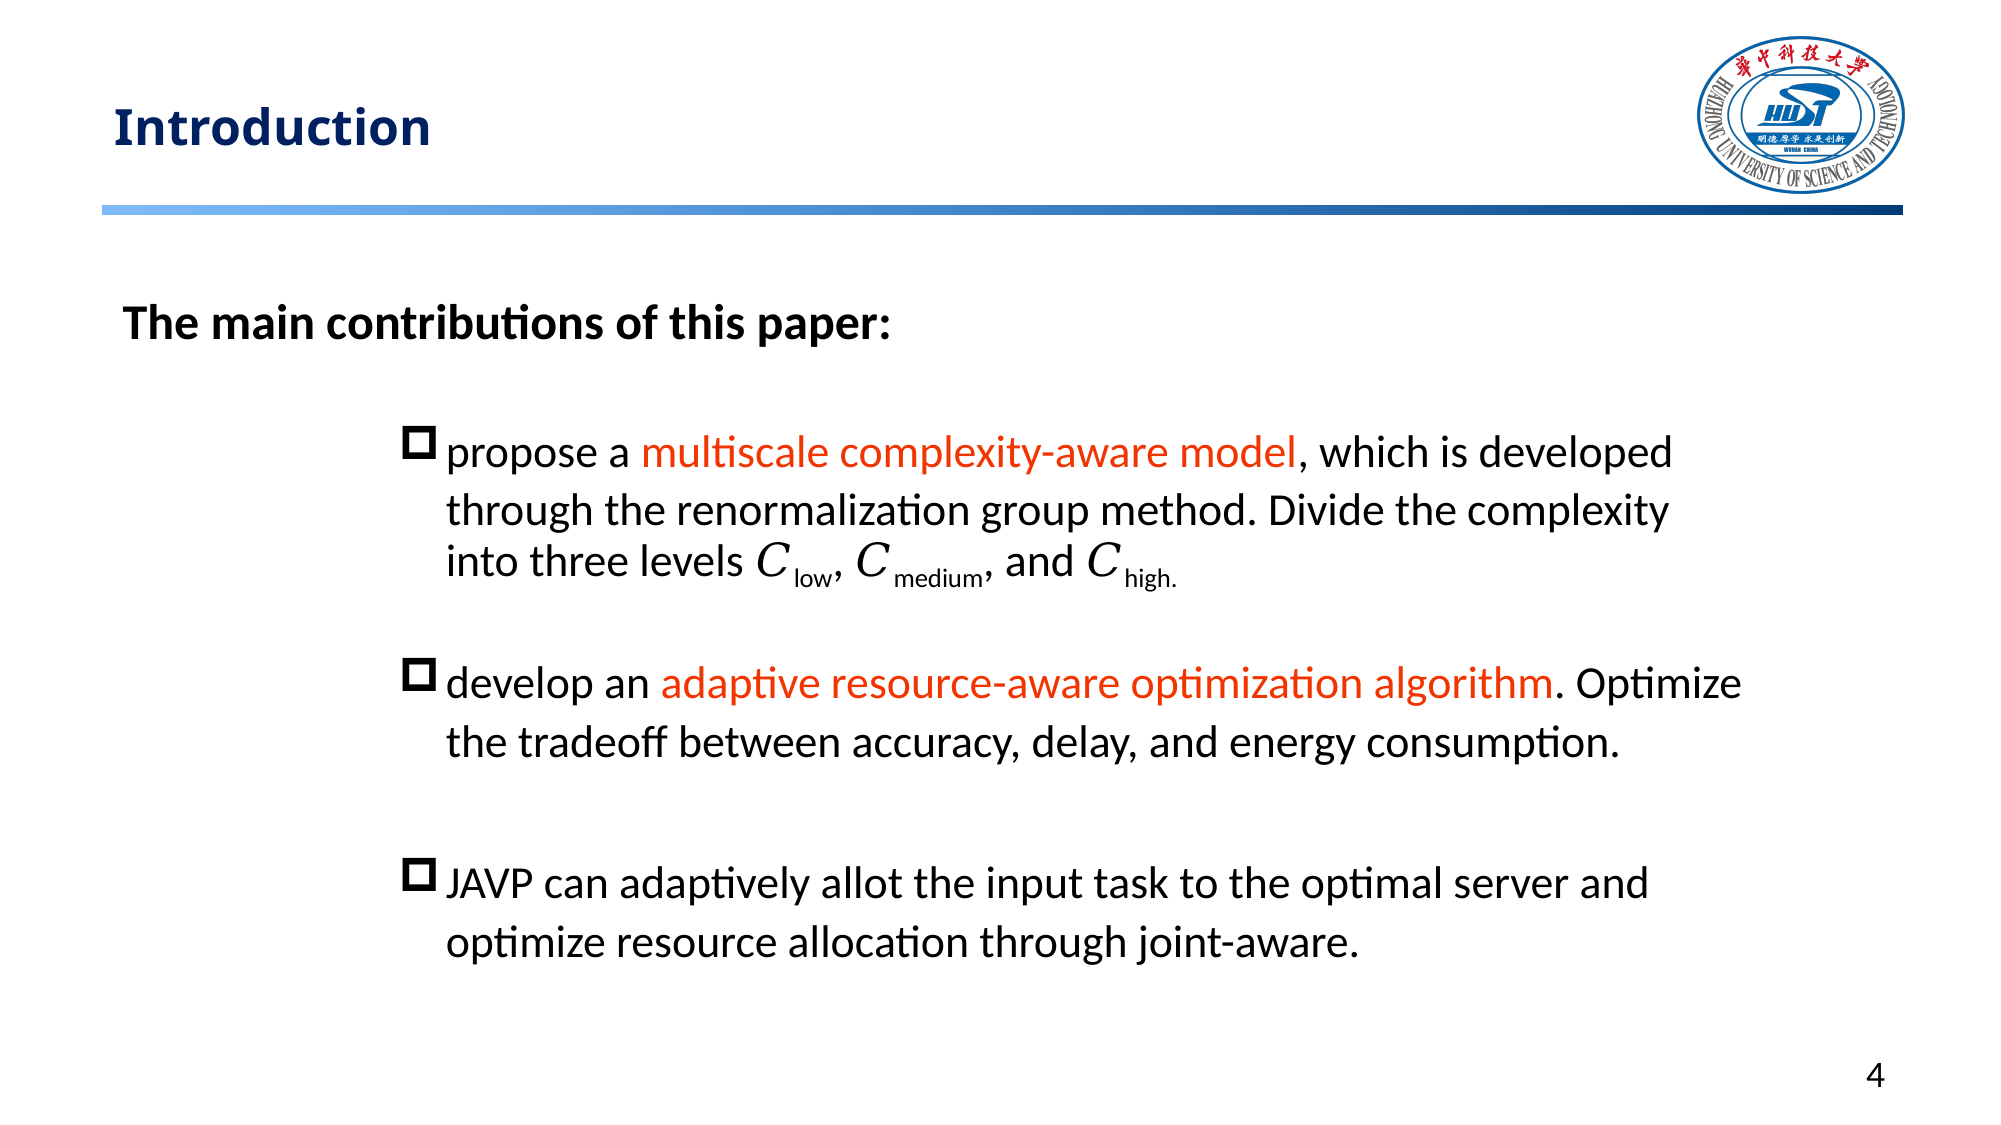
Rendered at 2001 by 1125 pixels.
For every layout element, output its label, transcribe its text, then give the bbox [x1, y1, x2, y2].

text_box propose a multiscale complexity-aware model, which is developed through the renormalization group method. Divide the complexity into three levels 𝐶low, 𝐶medium, and 𝐶high. [384, 410, 1750, 601]
text_box The main contributions of this paper: [107, 282, 1108, 358]
picture [1697, 36, 1905, 194]
title Introduction [99, 45, 1643, 206]
slide_number 4 [1433, 1042, 1900, 1103]
text_box JAVP can adaptively allot the input task to the optimal server and optimize resource allocation through joint-aware. [384, 842, 1773, 974]
text_box develop an adaptive resource-aware optimization algorithm. Optimize the tradeoff between accuracy, delay, and energy consumption. [384, 642, 1773, 774]
